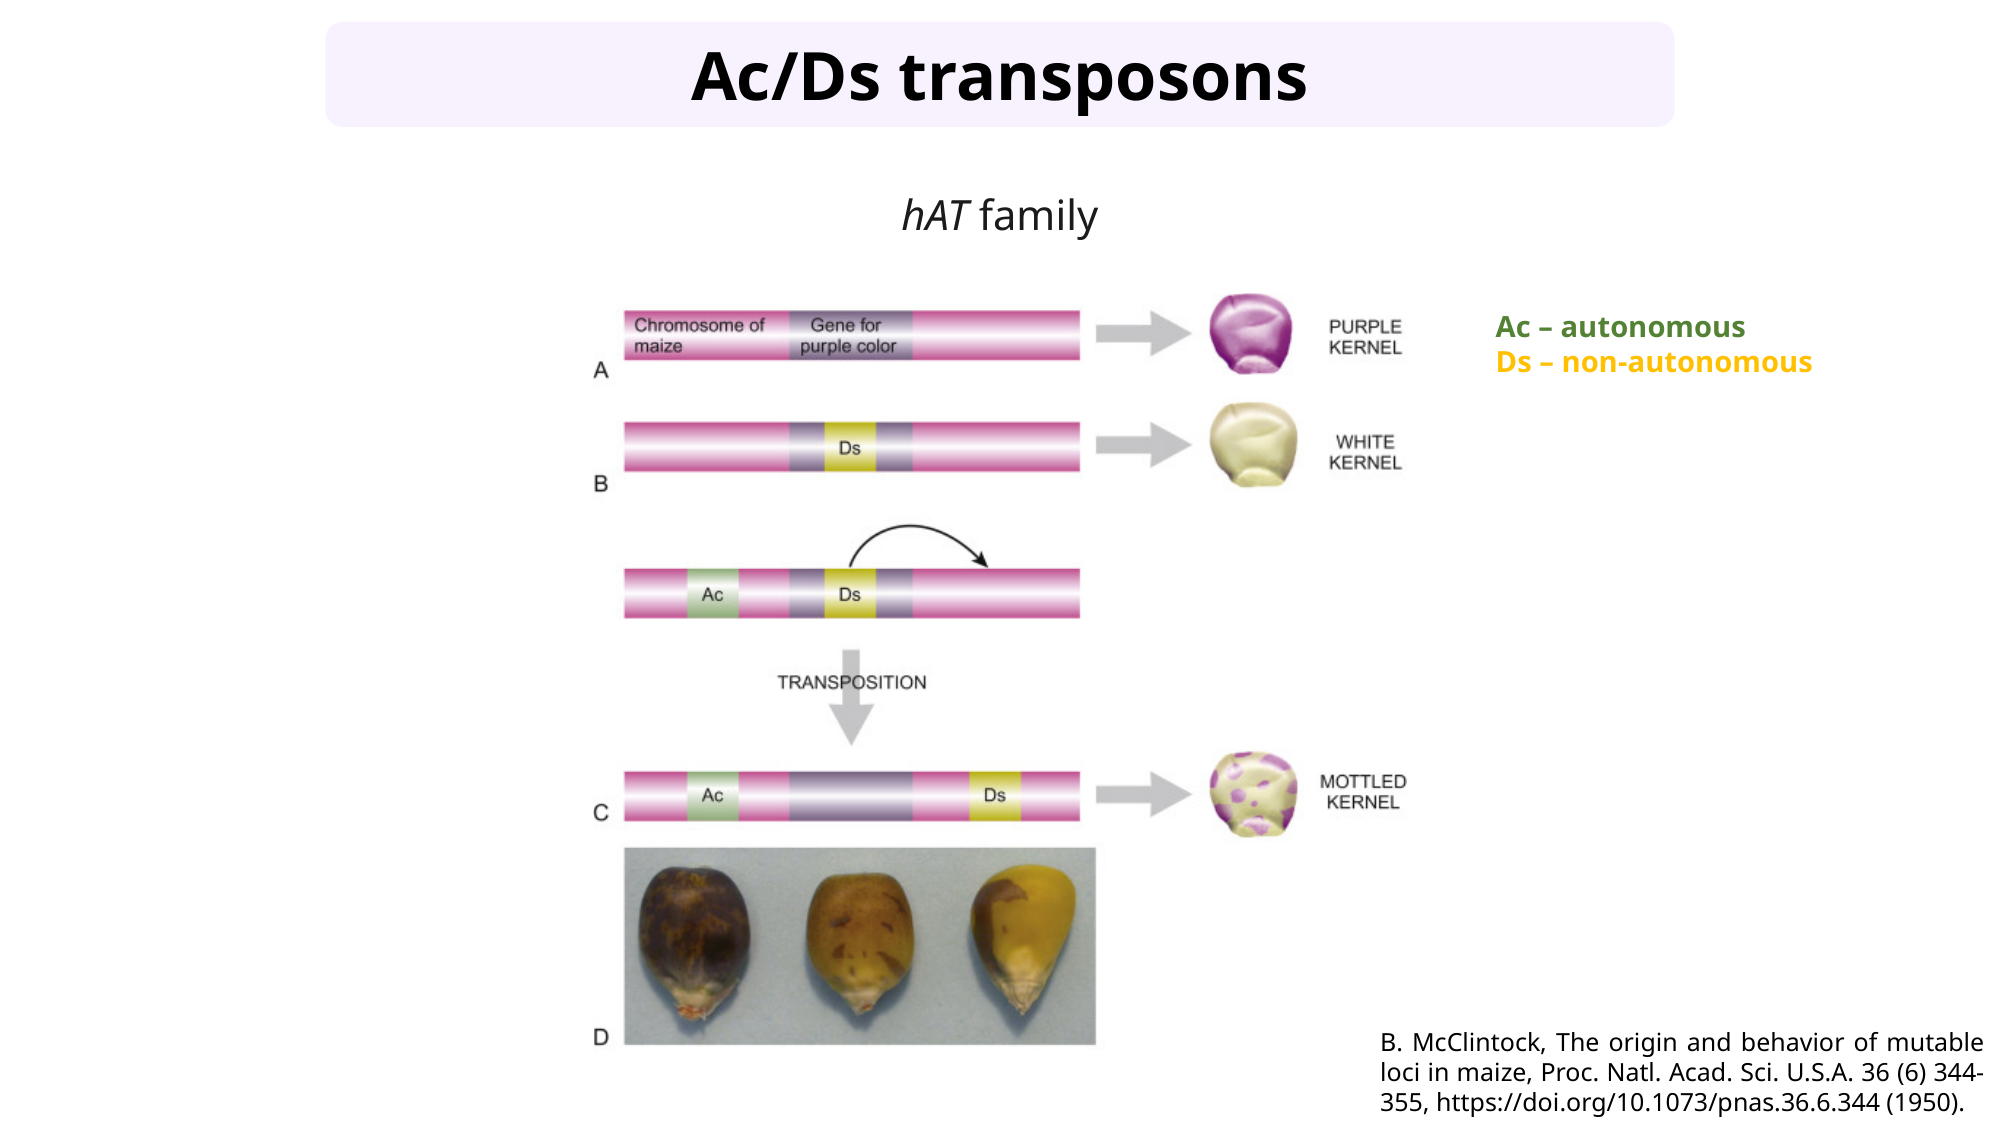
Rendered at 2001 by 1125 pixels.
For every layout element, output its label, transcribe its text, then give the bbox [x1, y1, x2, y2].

text_box hAT family [823, 181, 1177, 247]
picture [592, 293, 1408, 1051]
text_box B. McClintock, The origin and behavior of mutable loci in maize, Proc. Natl. Acad. Sci. U.S.A. 36 (6) 344-355, https://doi.org/10.1073/pnas.36.6.344 (1950). [1365, 1018, 2000, 1124]
text_box Ac/Ds transposons [325, 21, 1675, 127]
text_box Ac – autonomous Ds – non-autonomous [1480, 300, 1828, 386]
